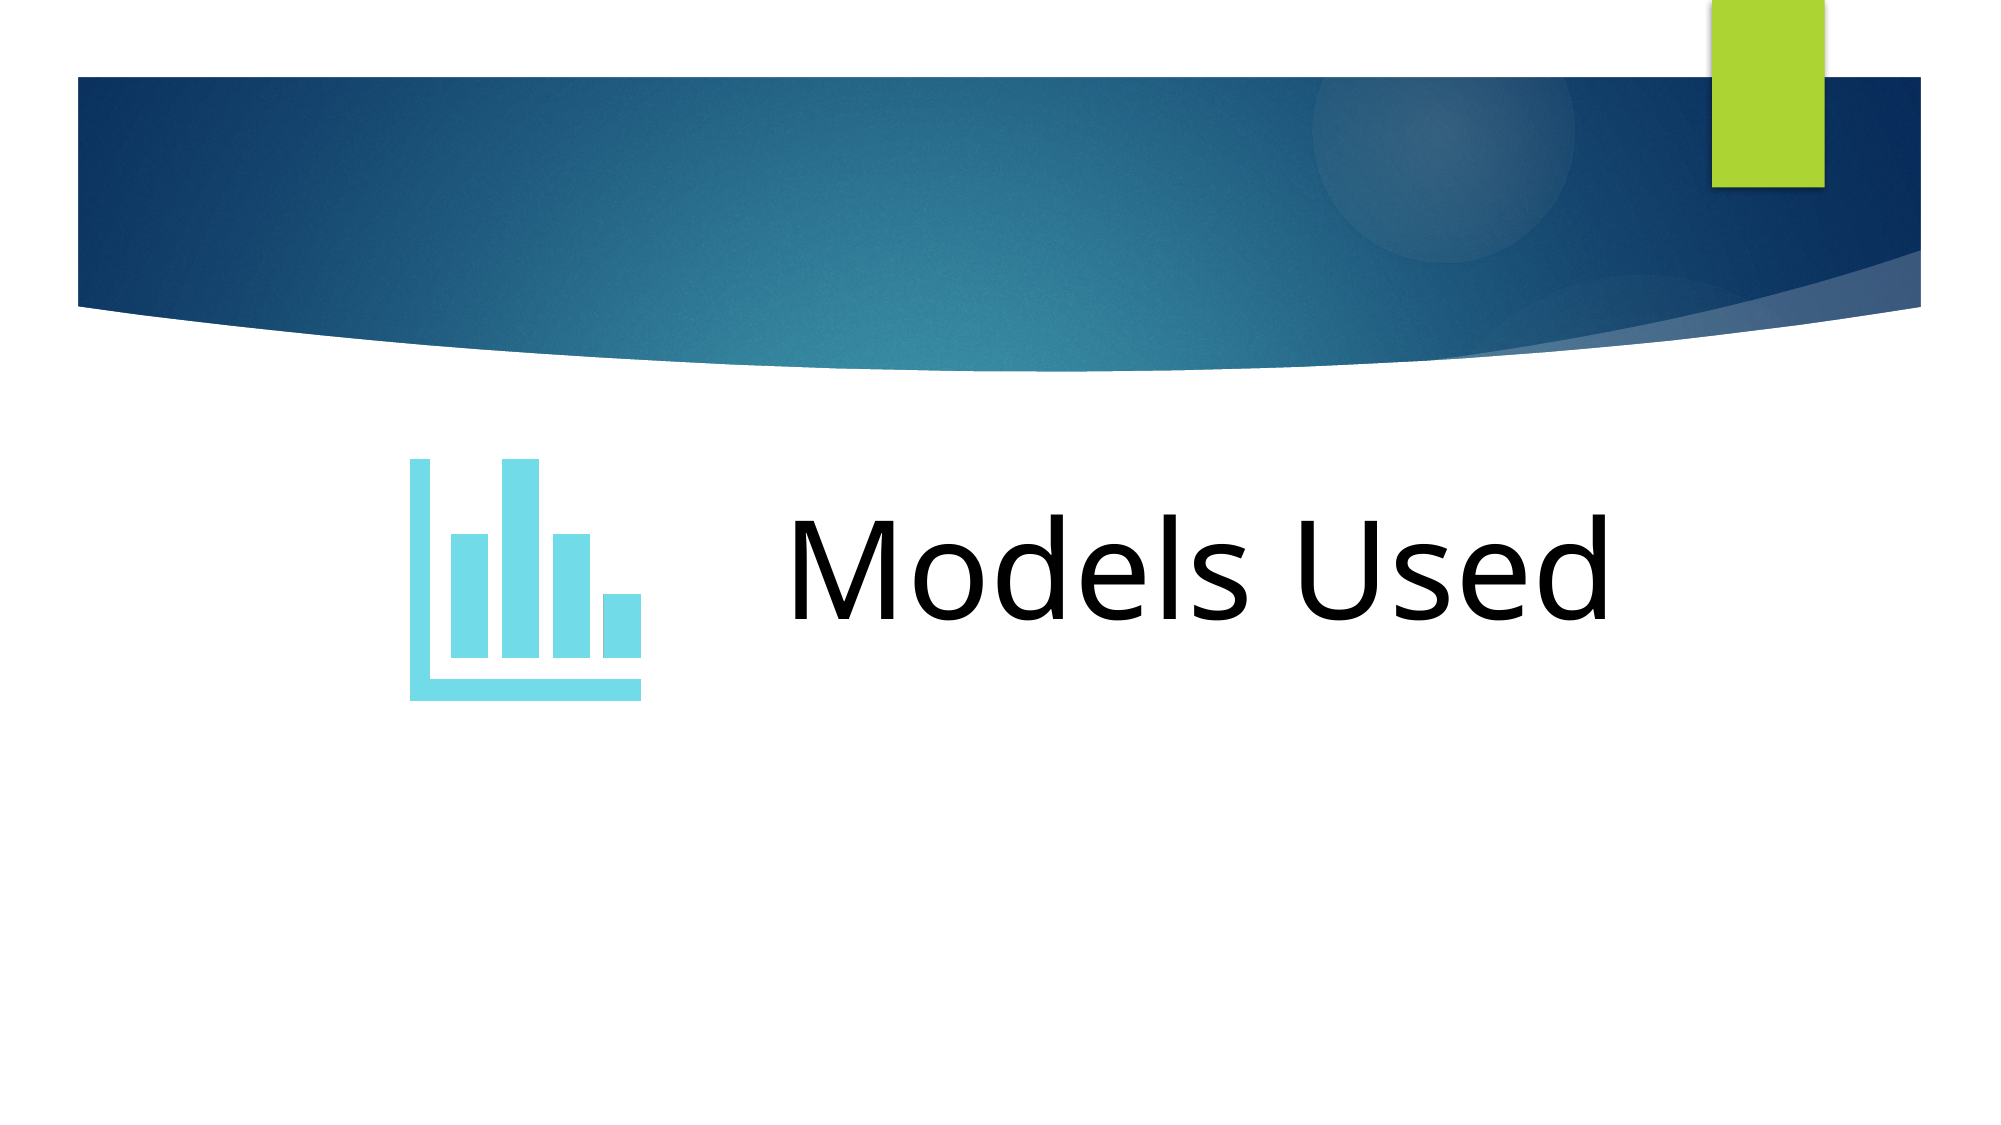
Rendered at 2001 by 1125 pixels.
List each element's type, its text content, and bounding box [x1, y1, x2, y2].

text_box [361, 408, 689, 751]
text_box Models Used [767, 224, 1816, 907]
